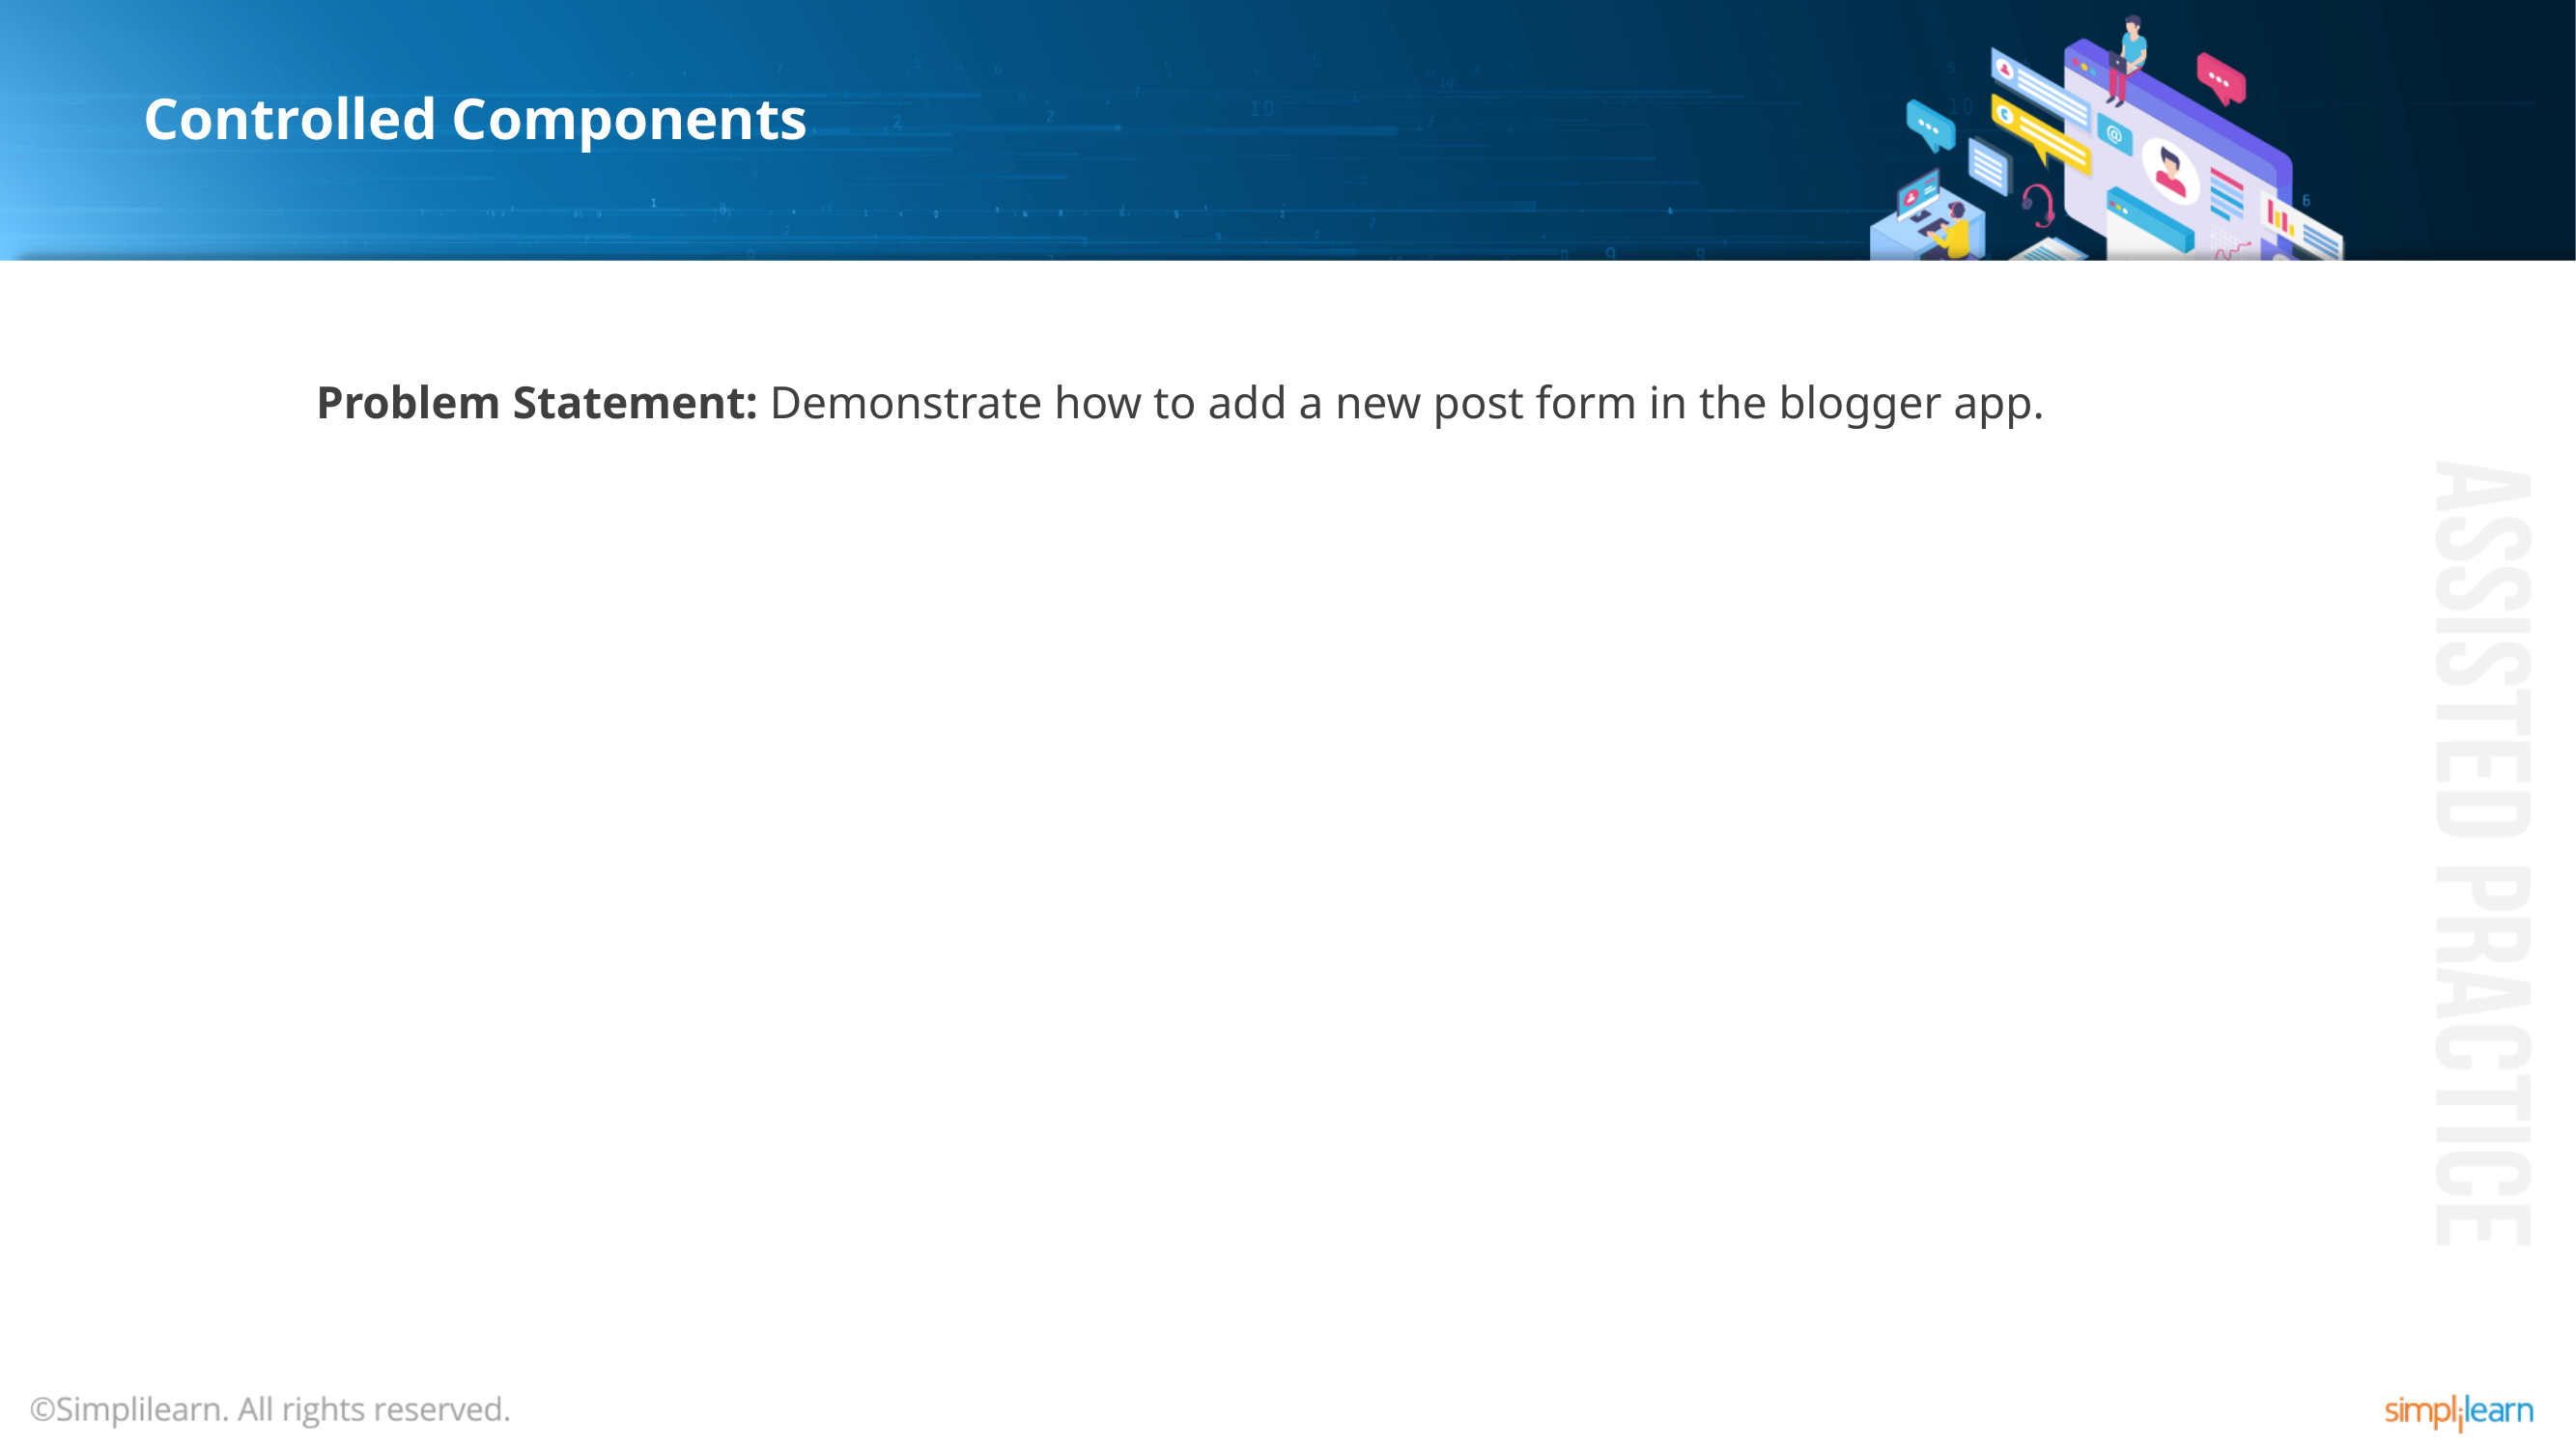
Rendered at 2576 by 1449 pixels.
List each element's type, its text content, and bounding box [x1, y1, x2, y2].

picture [0, 0, 2576, 1449]
title Controlled Components [128, 69, 1819, 175]
list Problem Statement: Demonstrate how to add a new post form in the blogger app. [301, 374, 2275, 1251]
